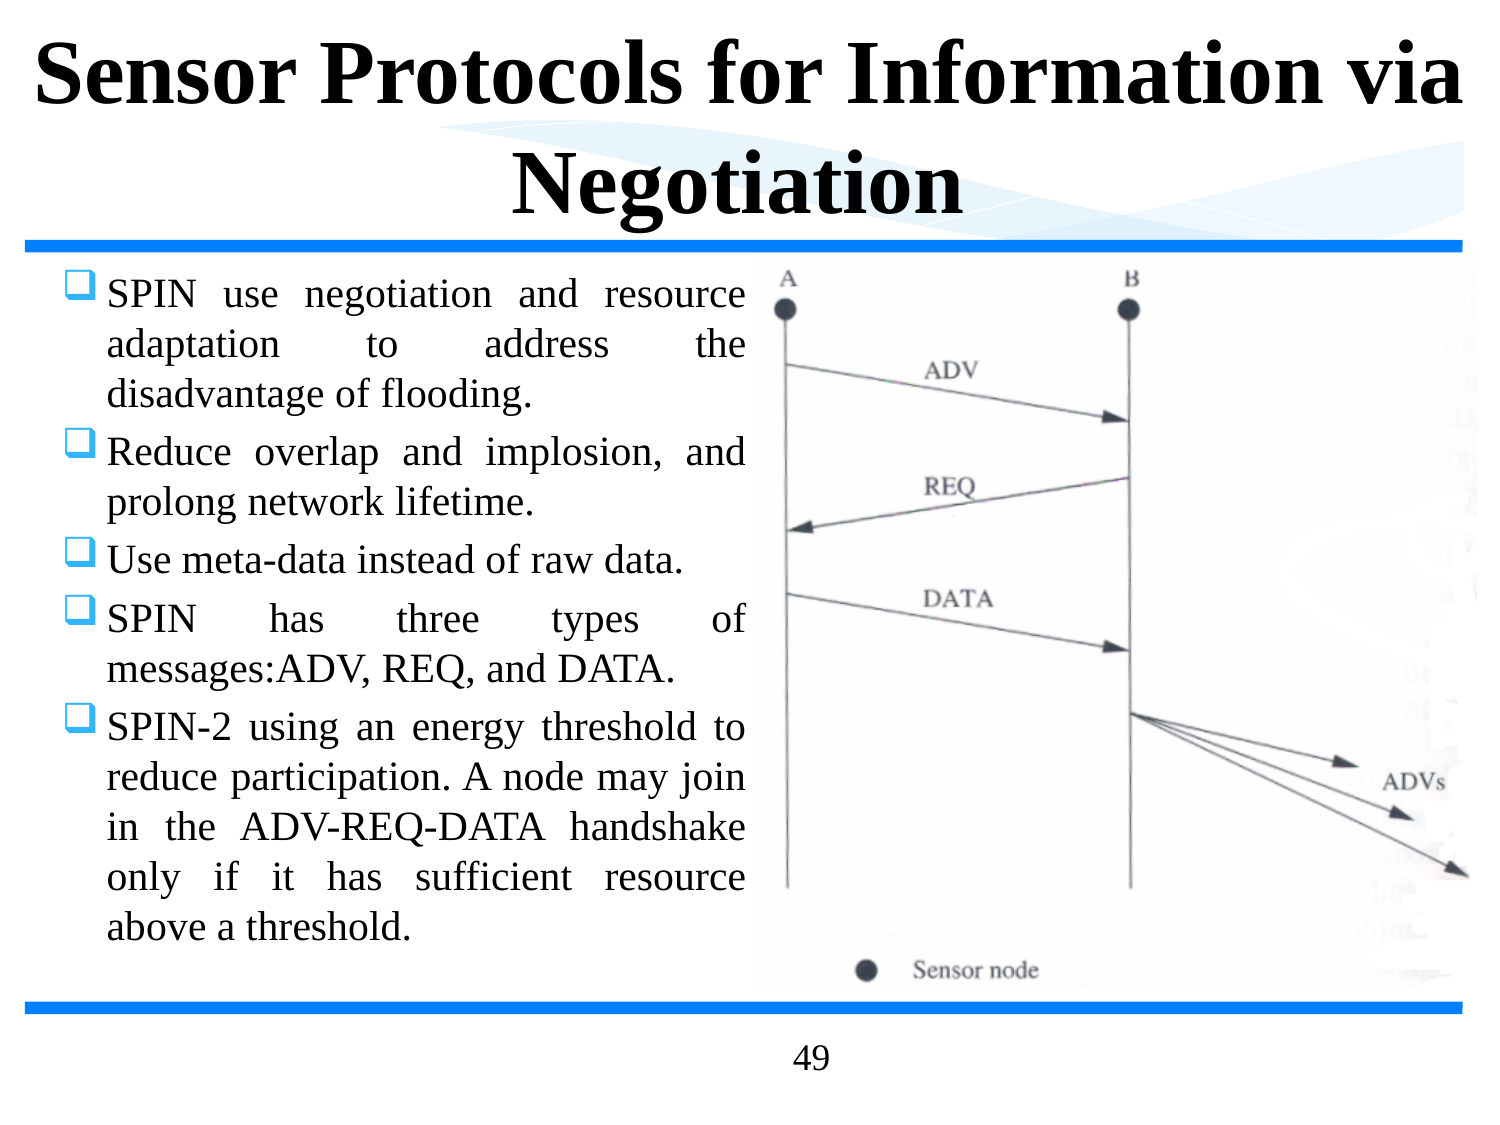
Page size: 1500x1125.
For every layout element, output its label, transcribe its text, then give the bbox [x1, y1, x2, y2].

slide_number 49 [654, 1025, 846, 1086]
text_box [752, 245, 1477, 989]
list SPIN use negotiation and resource adaptation to address the disadvantage of flooding. Reduce overlap and implosion, and prolong network lifetime. Use meta-data instead of raw data. SPIN has three types of messages:ADV, REQ, and DATA. SPIN-2 using an energy threshold to reduce participation. A node may join in the ADV-REQ-DATA handshake only if it has sufficient resource above a threshold. [46, 257, 746, 961]
title Sensor Protocols for Information via Negotiation [0, 55, 1500, 188]
